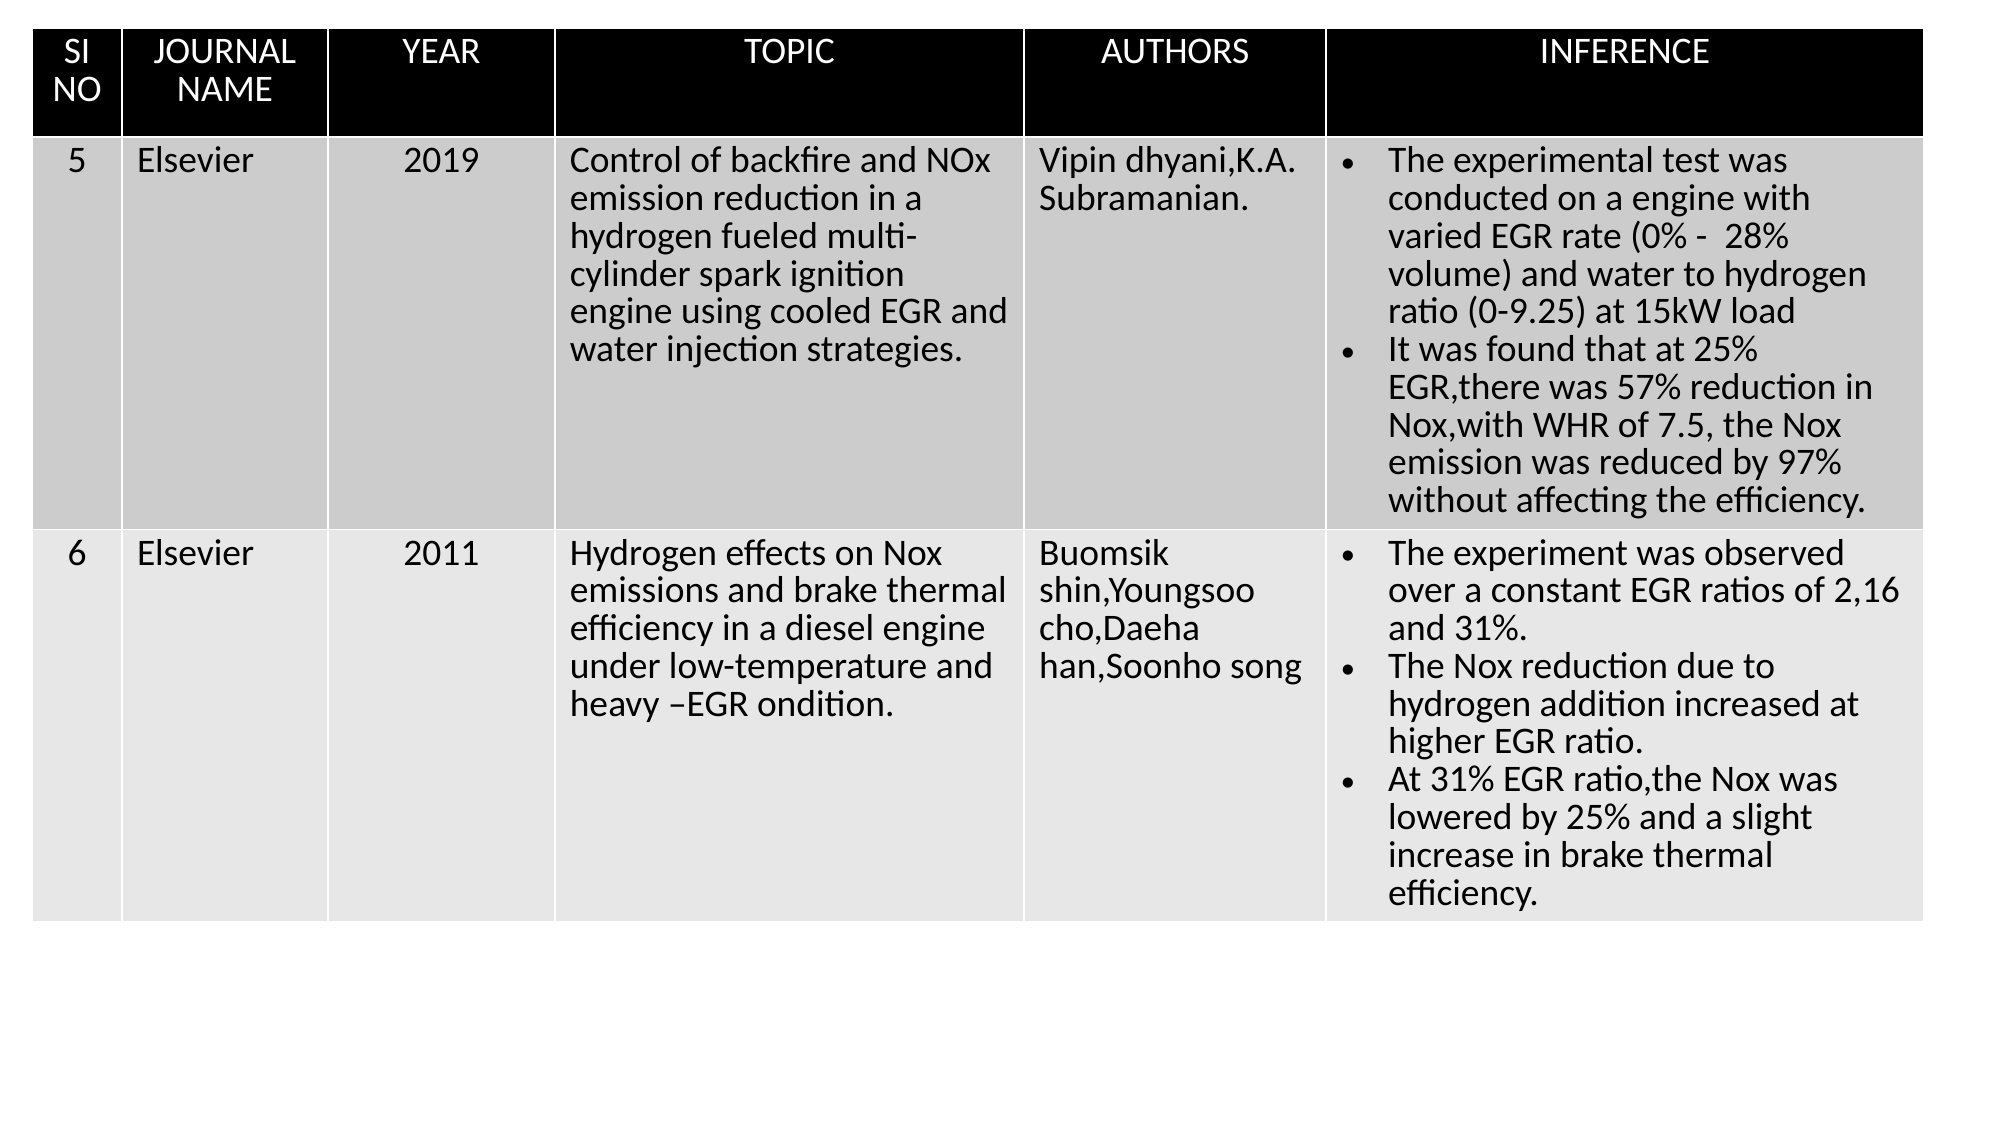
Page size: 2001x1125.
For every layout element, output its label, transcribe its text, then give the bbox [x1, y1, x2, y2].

table_header TOPIC [556, 29, 1023, 136]
table_cell Elsevier [123, 138, 327, 529]
table_header YEAR [329, 29, 554, 136]
table_header AUTHORS [1025, 29, 1325, 136]
table_cell Hydrogen effects on Nox emissions and brake thermal efficiency in a diesel engine under low-temperature and heavy –EGR ondition. [556, 530, 1023, 921]
table_cell 2019 [329, 138, 554, 529]
table_cell Control of backfire and NOx emission reduction in a hydrogen fueled multi-cylinder spark ignition engine using cooled EGR and water injection strategies. [556, 138, 1023, 529]
table_cell Buomsik shin,Youngsoo cho,Daeha han,Soonho song [1025, 530, 1325, 921]
table_cell Elsevier [123, 530, 327, 921]
table_header INFERENCE [1327, 29, 1923, 136]
table_cell The experiment was observed over a constant EGR ratios of 2,16 and 31%. The Nox reduction due to hydrogen addition increased at higher EGR ratio. At 31% EGR ratio,the Nox was lowered by 25% and a slight increase in brake thermal efficiency. [1327, 530, 1923, 921]
table_cell 6 [33, 530, 121, 921]
table_cell 5 [33, 138, 121, 529]
table_cell 2011 [329, 530, 554, 921]
table_cell Vipin dhyani,K.A. Subramanian. [1025, 138, 1325, 529]
table_header SI NO [33, 29, 121, 136]
table_cell The experimental test was conducted on a engine with varied EGR rate (0% - 28% volume) and water to hydrogen ratio (0-9.25) at 15kW load It was found that at 25% EGR,there was 57% reduction in Nox,with WHR of 7.5, the Nox emission was reduced by 97% without affecting the efficiency. [1327, 138, 1923, 529]
table_header JOURNAL NAME [123, 29, 327, 136]
